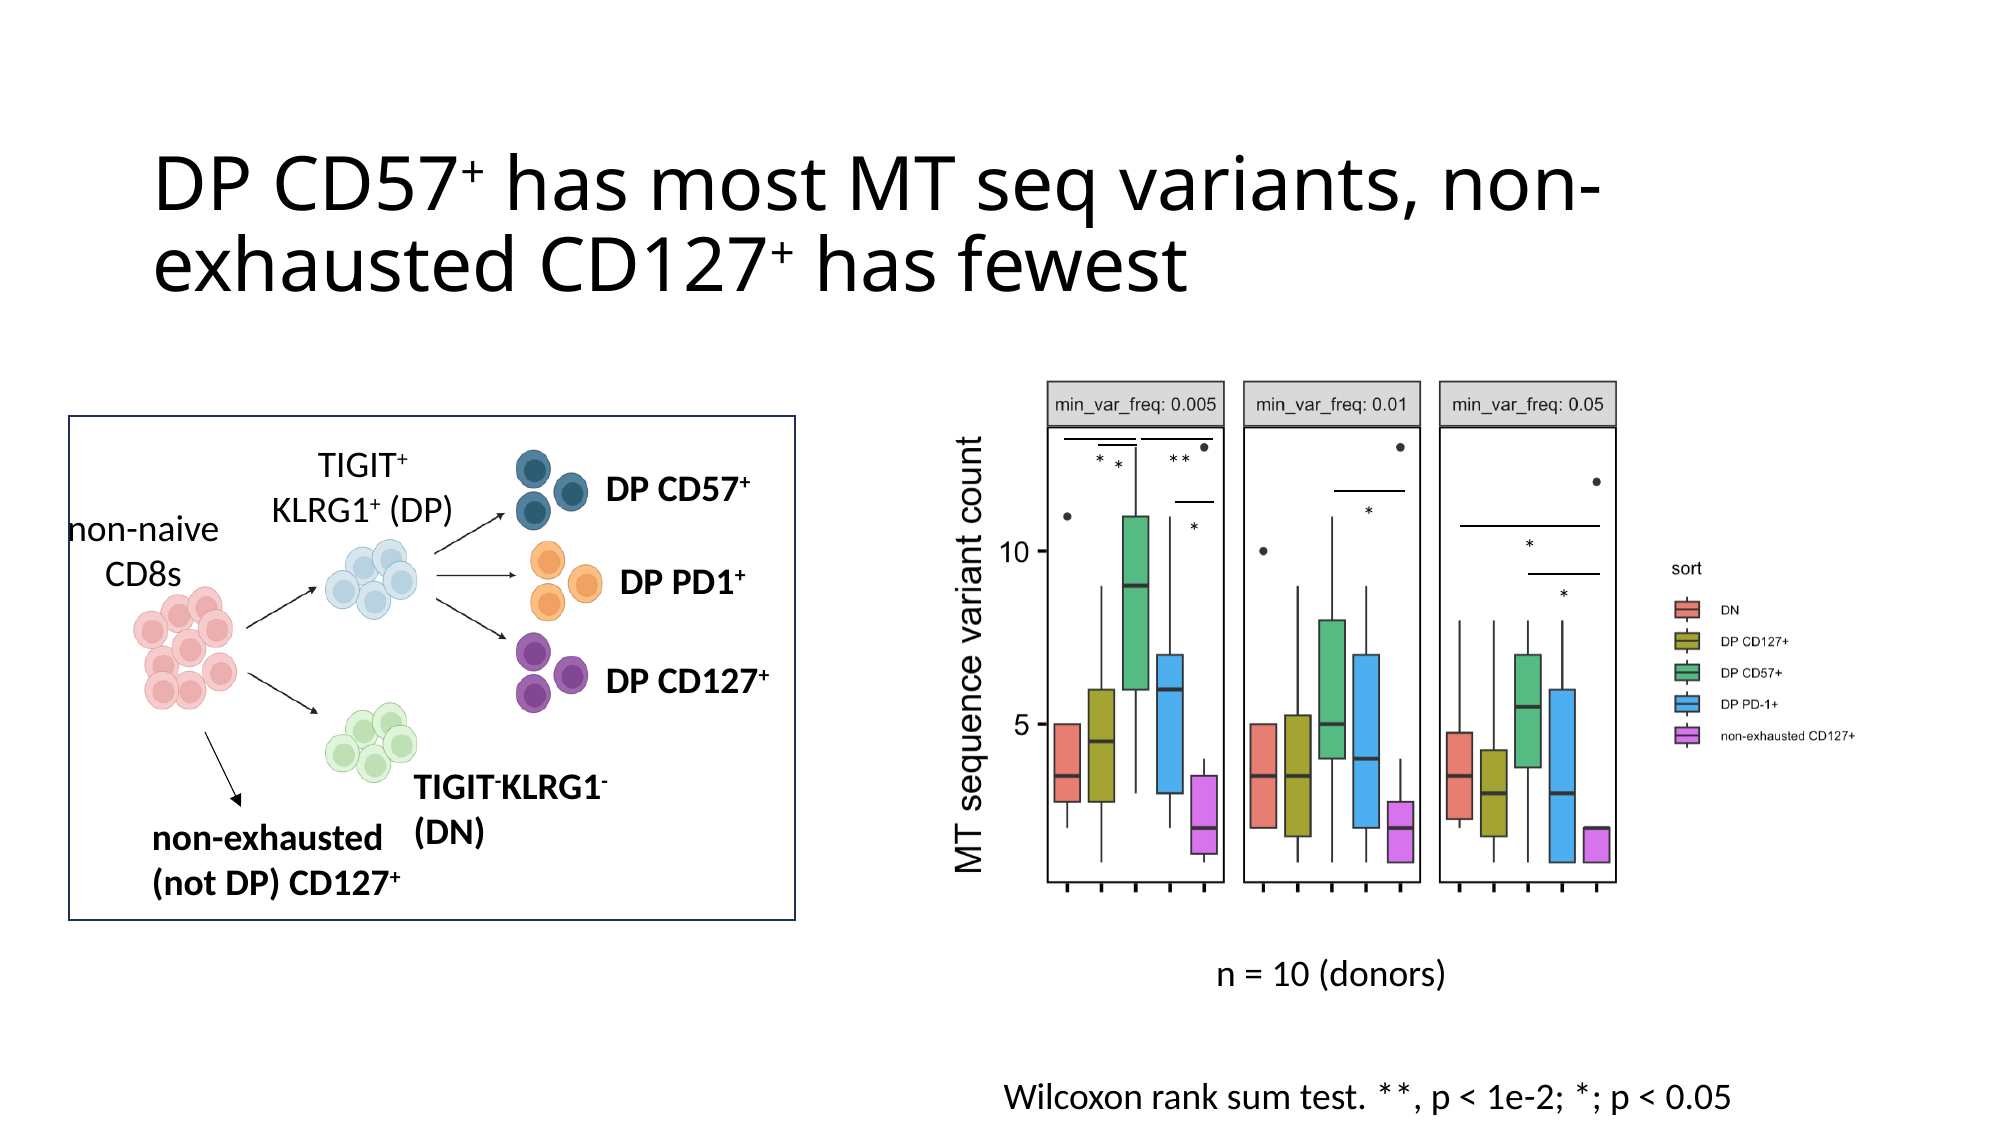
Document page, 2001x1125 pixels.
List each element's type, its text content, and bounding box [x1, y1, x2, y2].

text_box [1, 415, 890, 920]
text_box n = 10 (donors) [1201, 942, 1462, 1002]
text_box Wilcoxon rank sum test. **, p < 1e-2; *; p < 0.05 [988, 1064, 1748, 1125]
picture [930, 360, 1871, 942]
title DP CD57+ has most MT seq variants, non-exhausted CD127+ has fewest [137, 117, 1892, 335]
